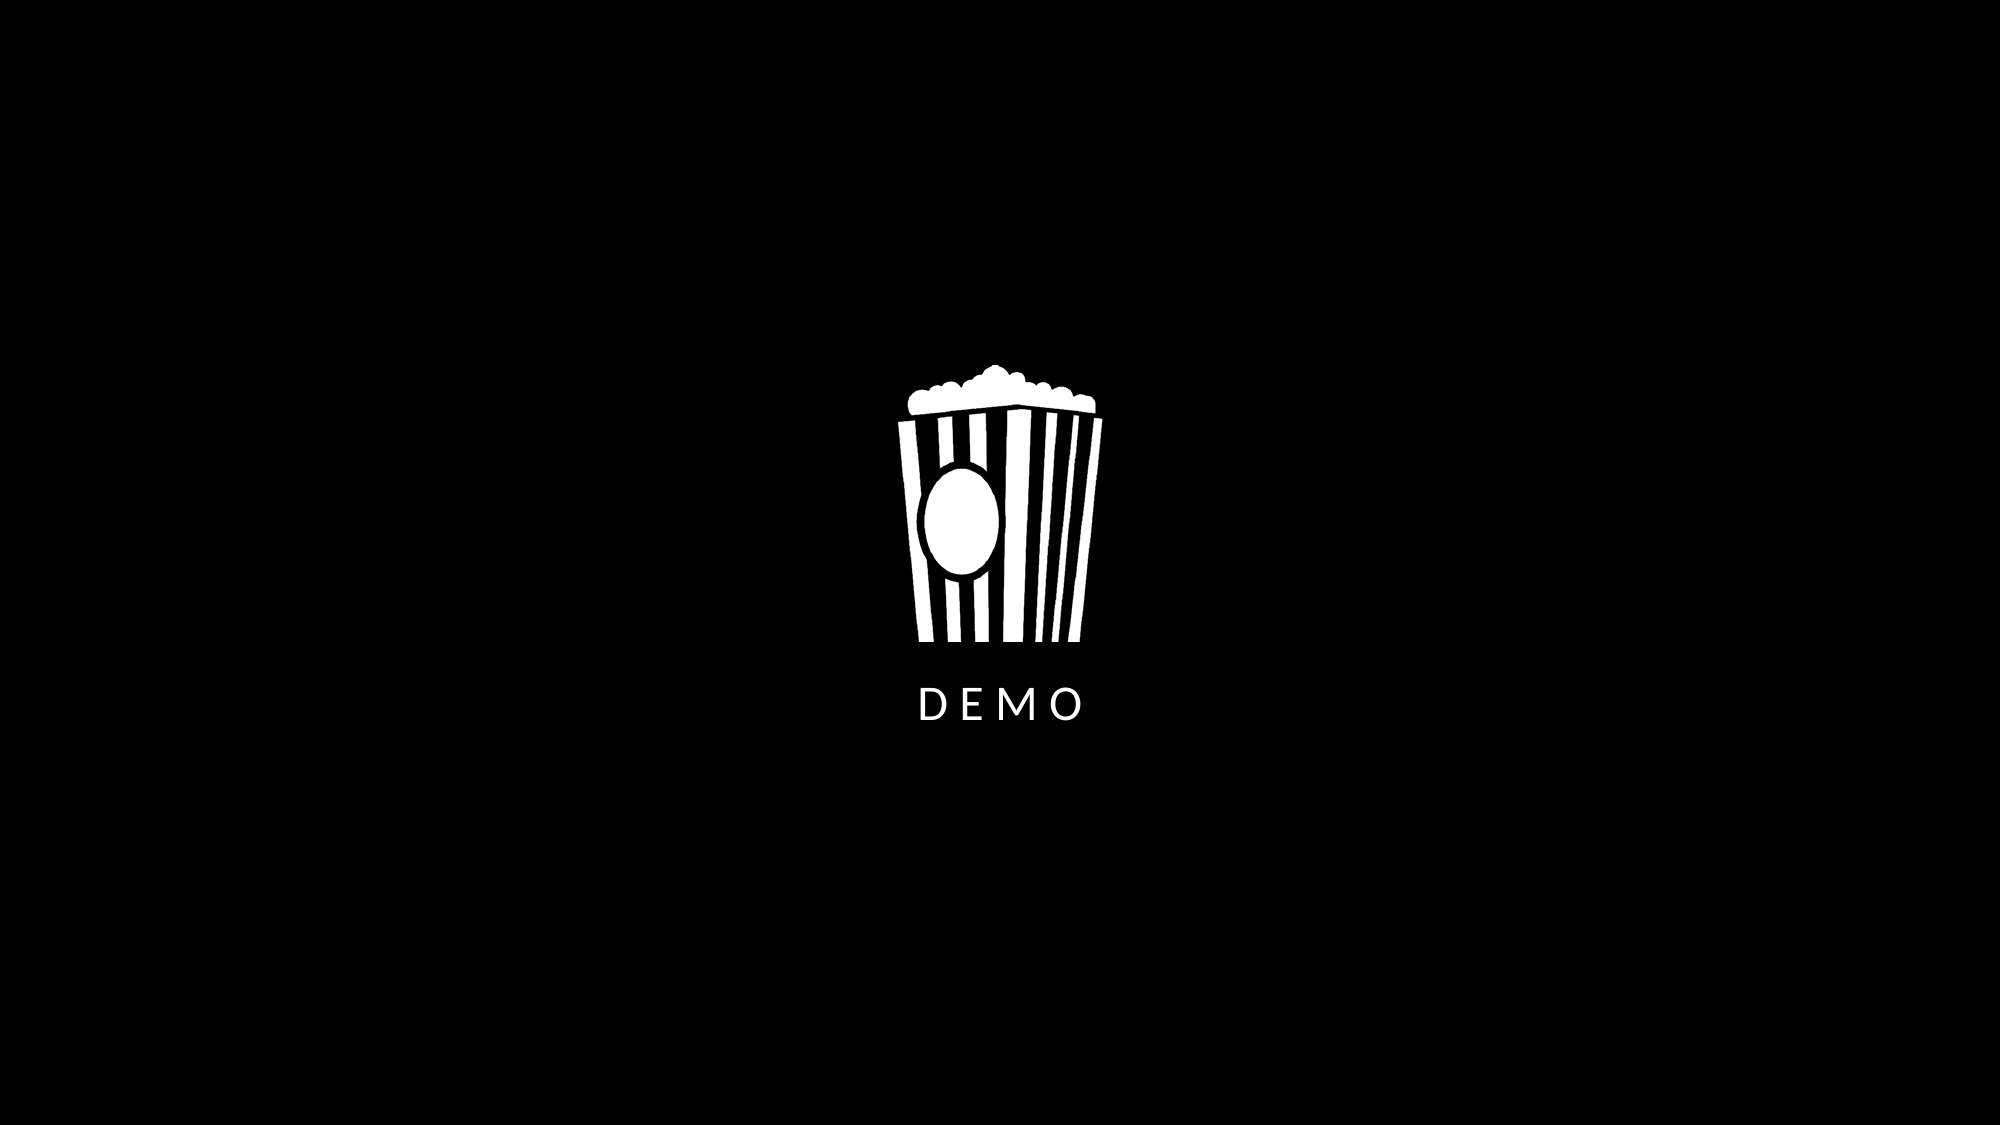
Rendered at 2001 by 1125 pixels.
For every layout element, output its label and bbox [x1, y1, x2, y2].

text_box [861, 365, 1138, 760]
